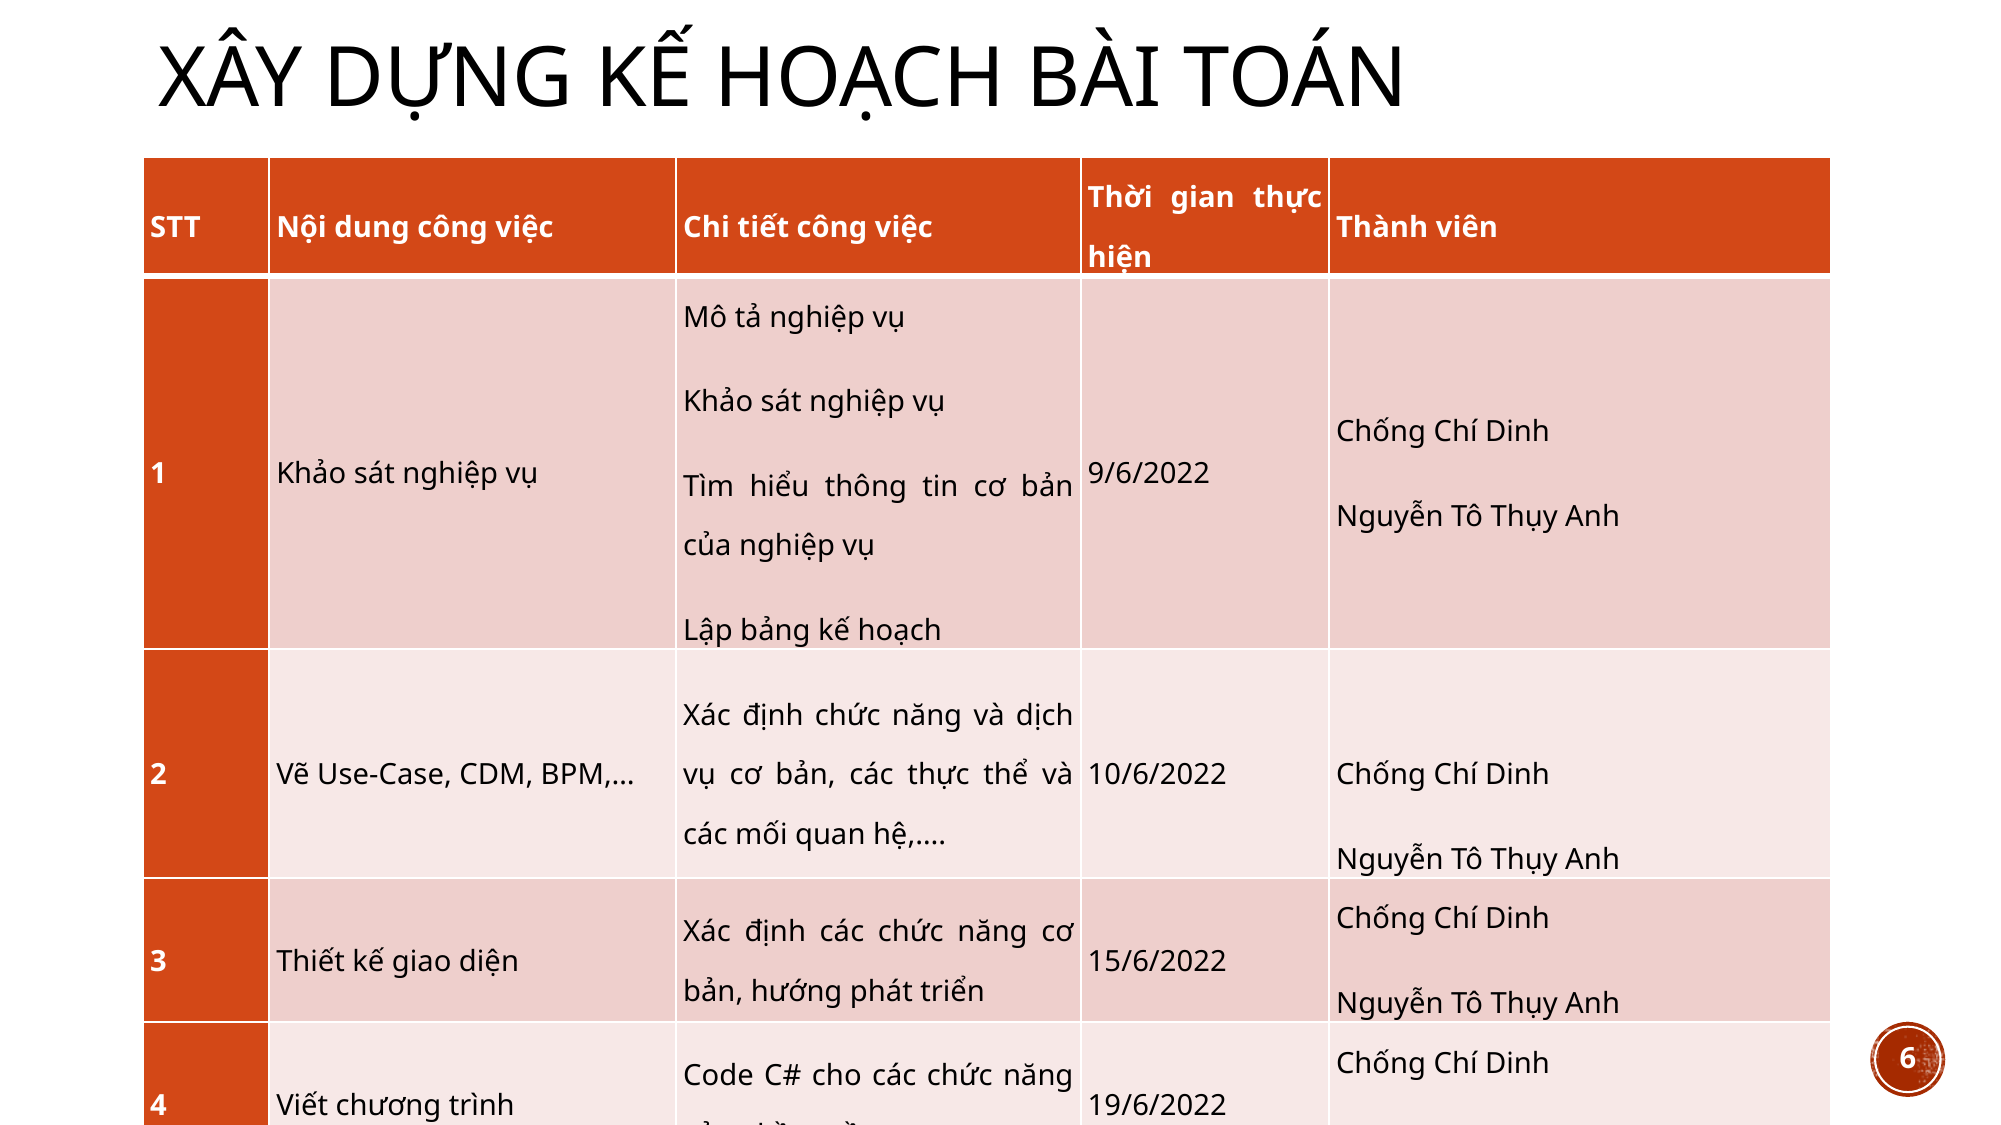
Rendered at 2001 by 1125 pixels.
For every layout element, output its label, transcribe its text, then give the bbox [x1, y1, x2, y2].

table_header Thời gian thực hiện [1082, 158, 1328, 273]
table_header STT [144, 158, 268, 273]
table_cell Chống Chí Dinh Nguyễn Tô Thụy Anh [1330, 879, 1830, 1021]
table_cell Mô tả nghiệp vụ Khảo sát nghiệp vụ Tìm hiểu thông tin cơ bản của nghiệp vụ Lập bảng kế hoạch [677, 279, 1080, 648]
table_cell Vẽ Use-Case, CDM, BPM,… [270, 650, 675, 877]
table_cell Chống Chí Dinh Nguyễn Tô Thụy Anh [1330, 1023, 1830, 1125]
table_cell 1 [144, 279, 268, 648]
table_cell 2 [144, 650, 268, 877]
table_cell Chống Chí Dinh Nguyễn Tô Thụy Anh [1330, 279, 1830, 648]
slide_number 6 [1855, 1028, 1961, 1089]
title Xây dựng kế hoạch bài toán [143, 0, 1794, 156]
table_cell 4 [144, 1023, 268, 1125]
table_header Chi tiết công việc [677, 158, 1080, 273]
table_cell 10/6/2022 [1082, 650, 1328, 877]
table_cell Xác định chức năng và dịch vụ cơ bản, các thực thể và các mối quan hệ,…. [677, 650, 1080, 877]
table_cell Xác định các chức năng cơ bản, hướng phát triển [677, 879, 1080, 1021]
table_cell Khảo sát nghiệp vụ [270, 279, 675, 648]
table_cell Thiết kế giao diện [270, 879, 675, 1021]
table_header Thành viên [1330, 158, 1830, 273]
table_cell Chống Chí Dinh Nguyễn Tô Thụy Anh [1330, 650, 1830, 877]
table_cell 9/6/2022 [1082, 279, 1328, 648]
table_cell 3 [144, 879, 268, 1021]
table_header Nội dung công việc [270, 158, 675, 273]
table_cell Code C# cho các chức năng của phần mềm [677, 1023, 1080, 1125]
table_cell 19/6/2022 [1082, 1023, 1328, 1125]
table_cell Viết chương trình [270, 1023, 675, 1125]
table_cell 15/6/2022 [1082, 879, 1328, 1021]
